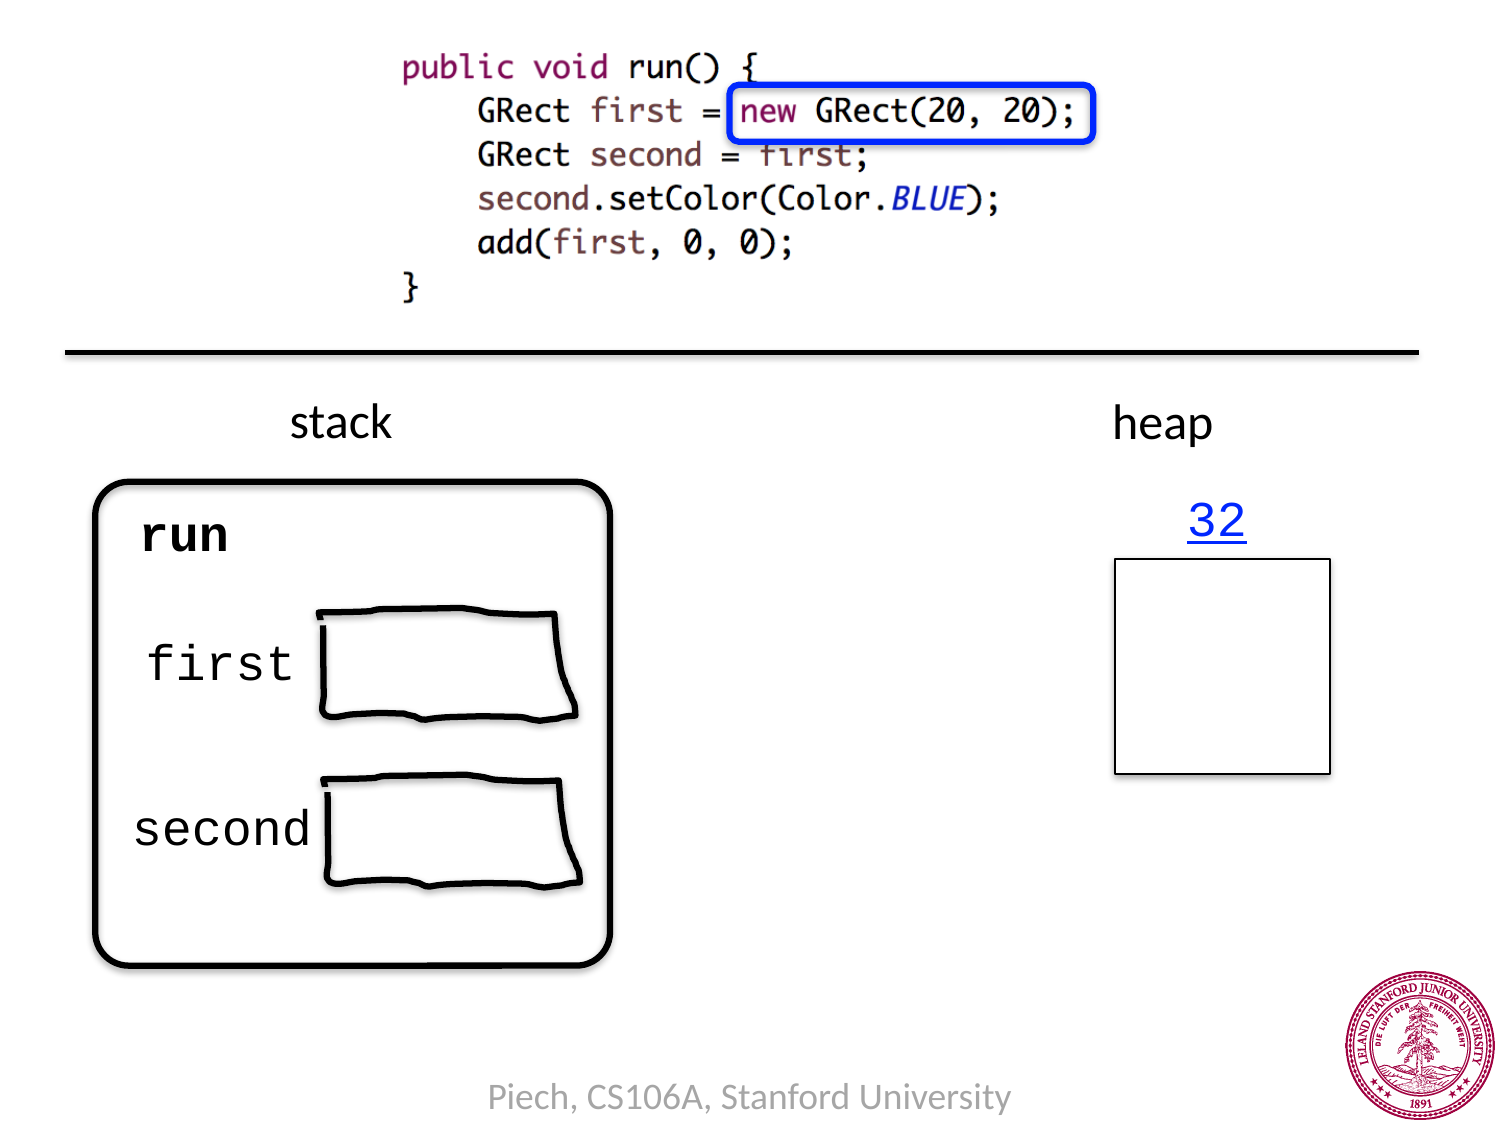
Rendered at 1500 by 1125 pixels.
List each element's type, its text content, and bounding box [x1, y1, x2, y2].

text_box [1114, 558, 1330, 774]
text_box [317, 607, 577, 722]
text_box 32 [1172, 479, 1262, 554]
text_box first [130, 622, 311, 698]
text_box stack [274, 381, 408, 456]
text_box [322, 773, 581, 889]
text_box [94, 481, 611, 967]
text_box heap [1097, 382, 1229, 458]
text_box second [117, 787, 322, 863]
picture [1345, 971, 1495, 1120]
picture [378, 27, 1109, 335]
